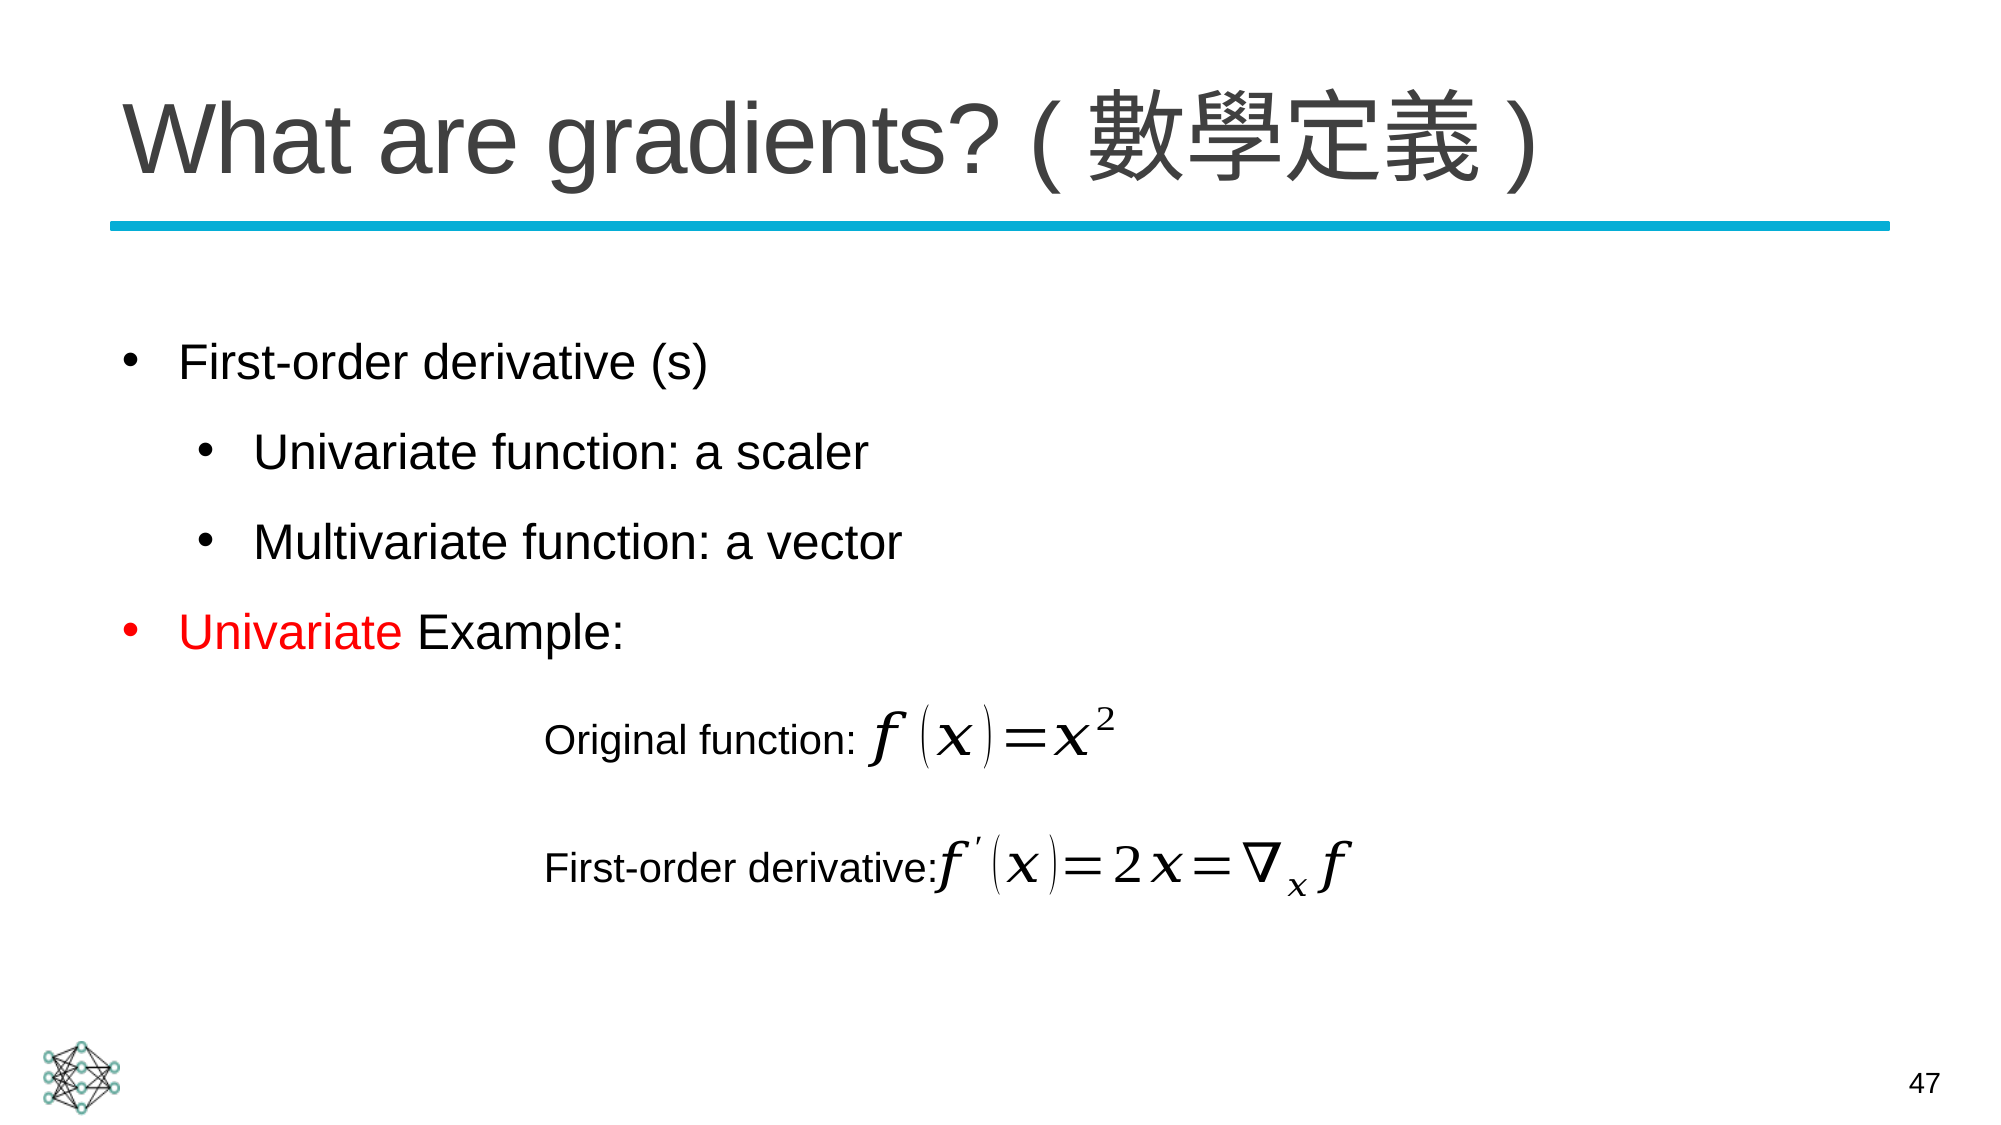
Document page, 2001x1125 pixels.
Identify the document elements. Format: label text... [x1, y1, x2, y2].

title What are gradients? (數學定義) [107, 58, 1899, 228]
text_box First-order derivative: [528, 832, 954, 898]
picture [43, 1041, 120, 1116]
text_box First-order derivative (s) Univariate function: a scaler Multivariate function: a vector Univariate Example: [107, 291, 1899, 667]
text_box Original function: [528, 705, 891, 770]
slide_number 47 [1740, 1052, 1957, 1113]
